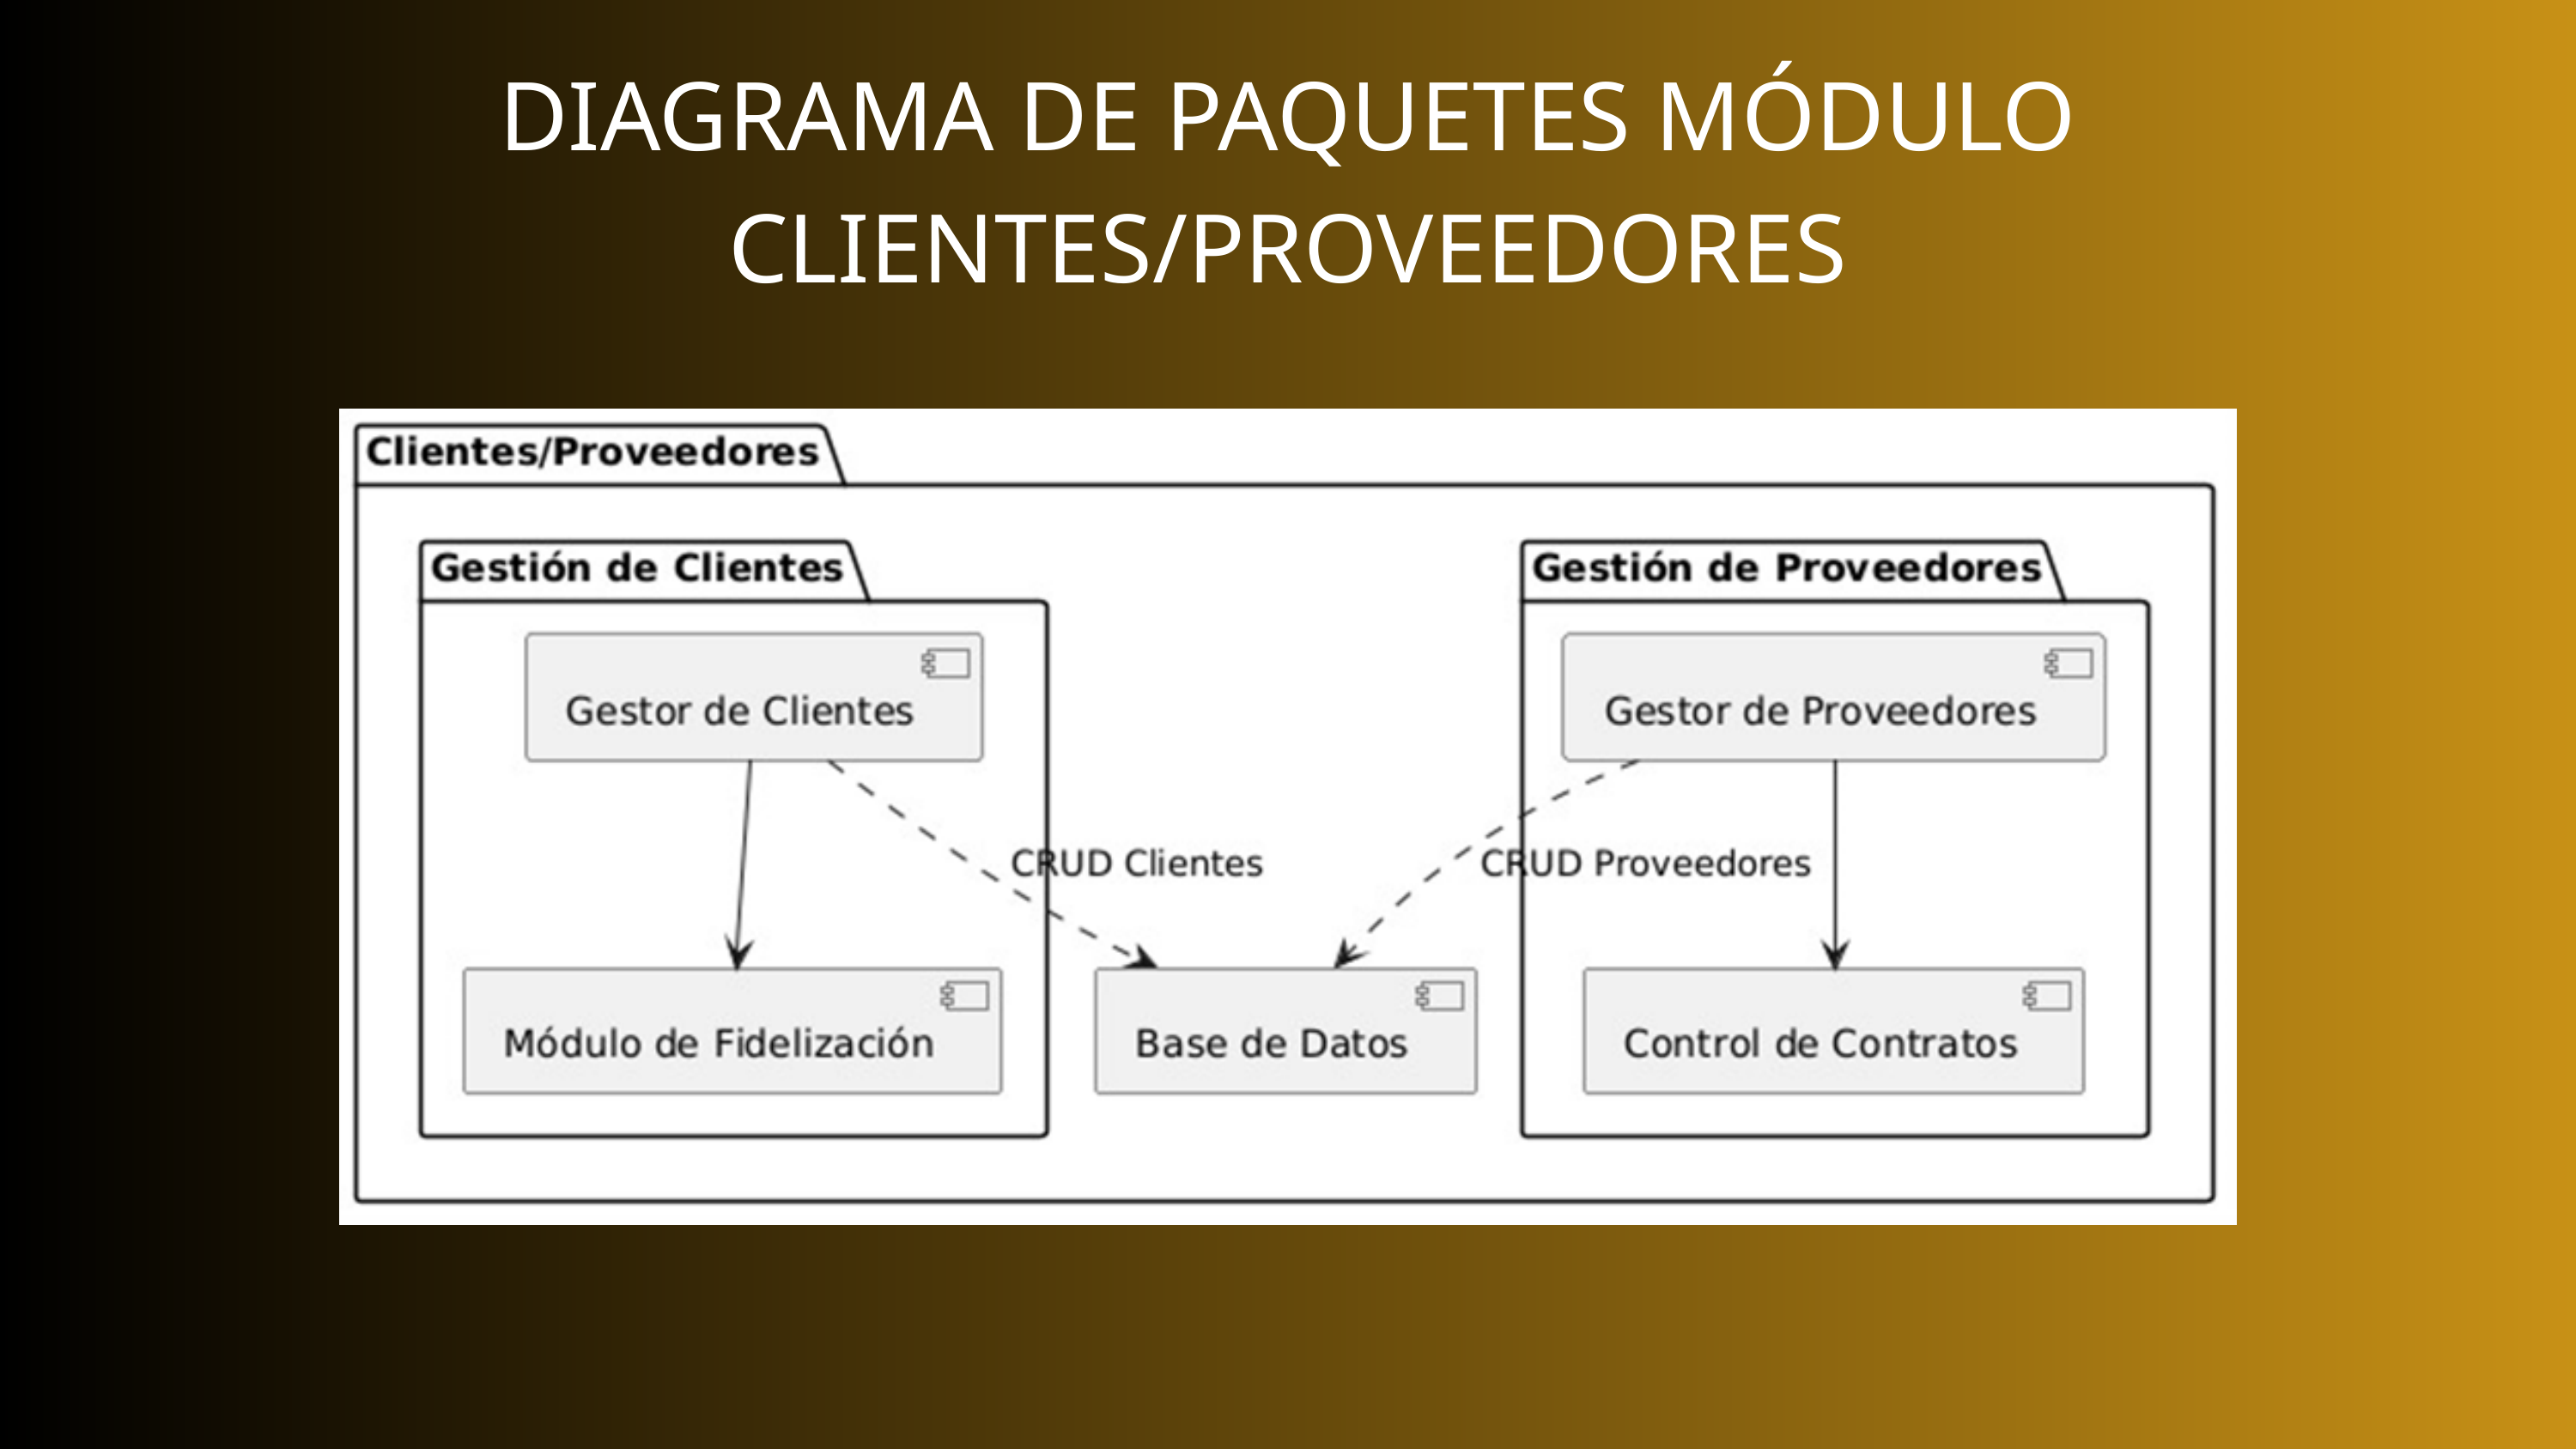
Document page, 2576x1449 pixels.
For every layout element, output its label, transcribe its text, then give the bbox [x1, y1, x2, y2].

text_box [339, 409, 2237, 1225]
text_box DIAGRAMA DE PAQUETES MÓDULO CLIENTES/PROVEEDORES [0, 36, 2576, 302]
